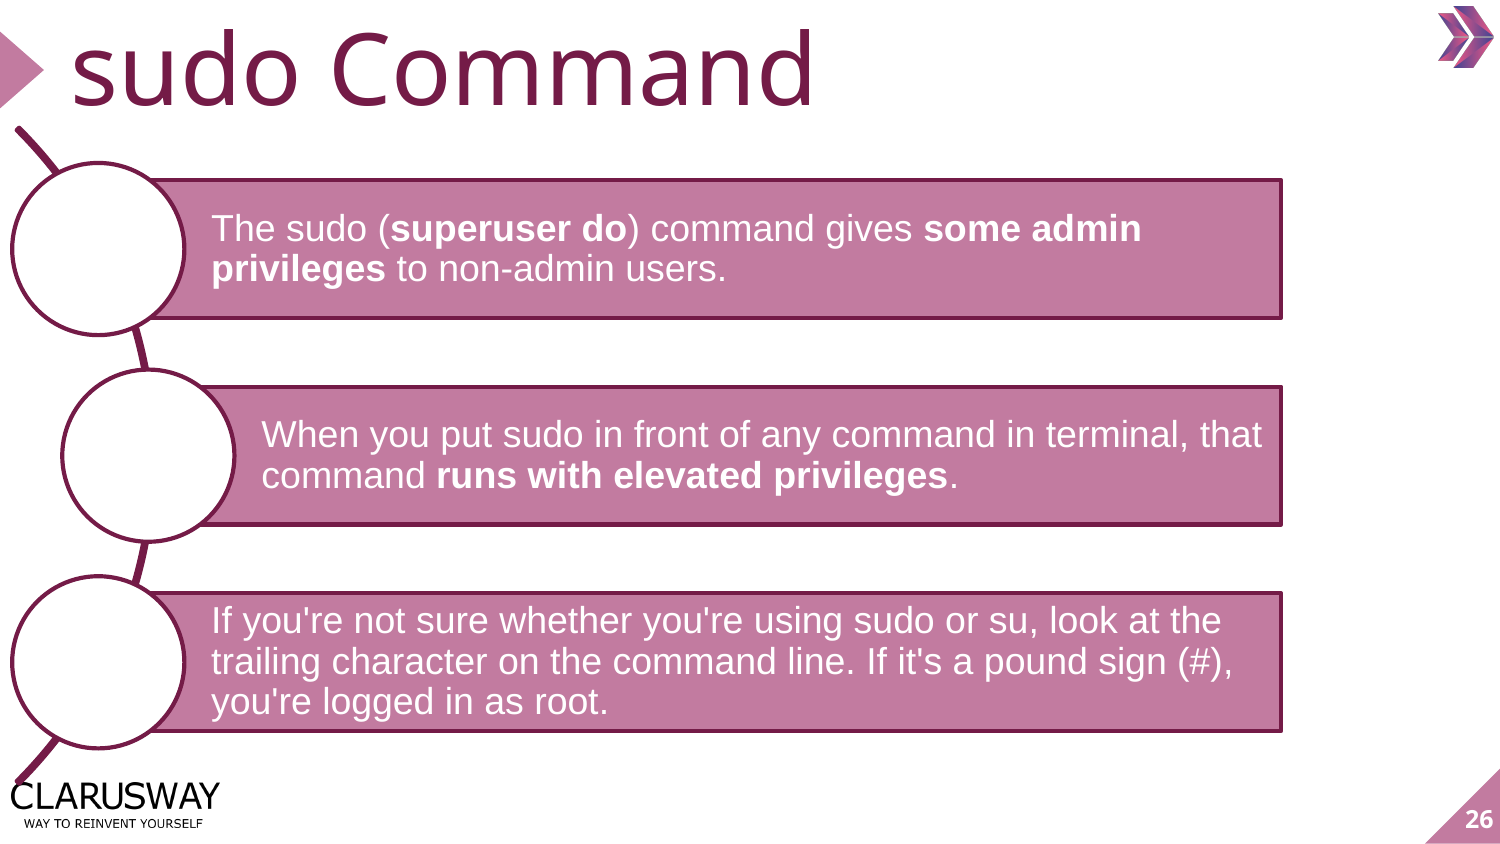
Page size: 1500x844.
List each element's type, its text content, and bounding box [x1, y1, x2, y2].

slide_number ‹#› [1418, 760, 1494, 838]
picture [1438, 6, 1494, 68]
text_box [0, 0, 1282, 844]
